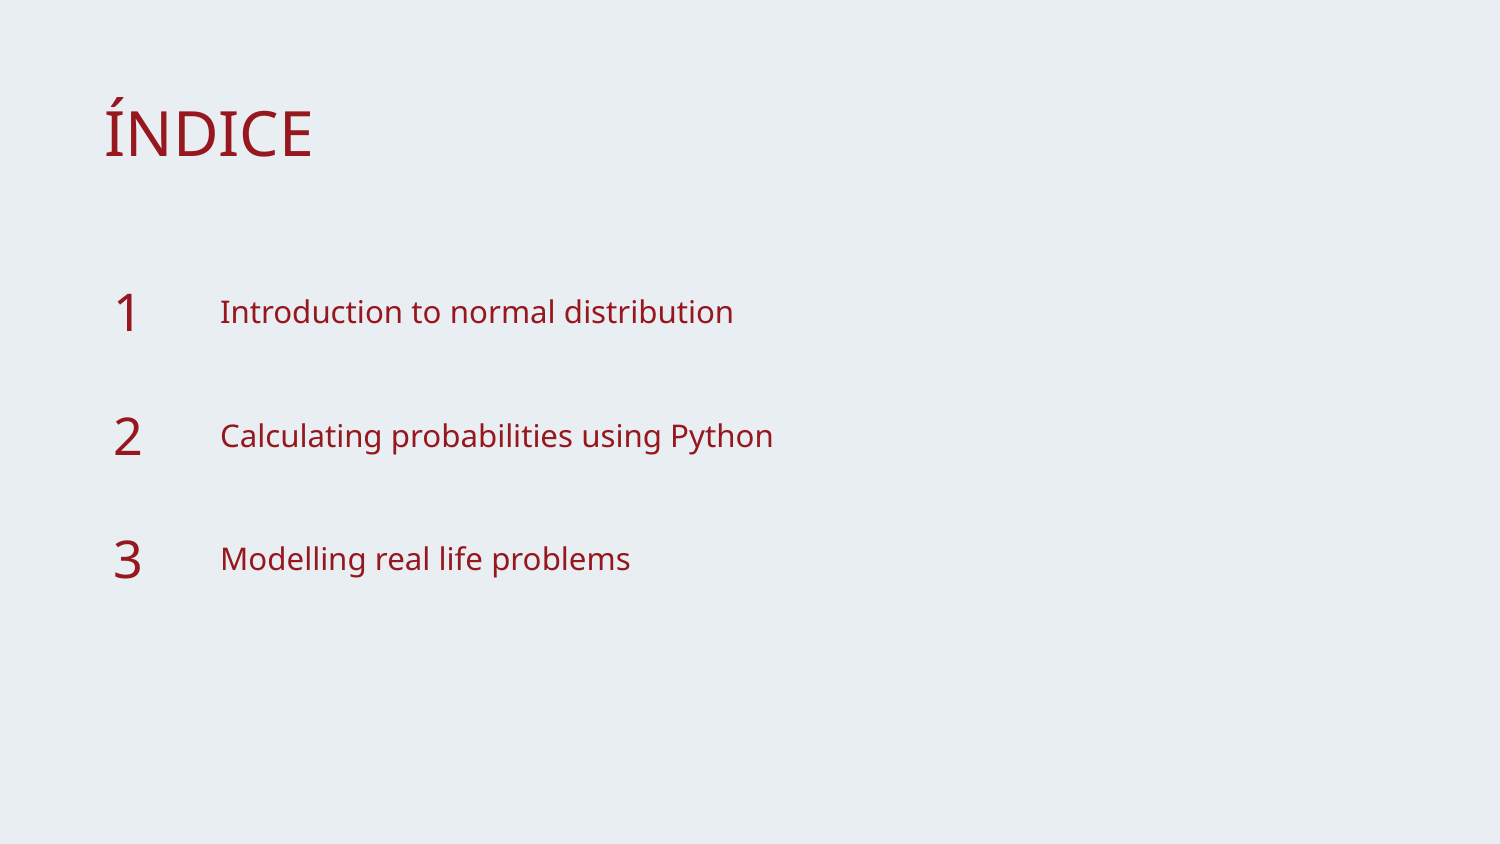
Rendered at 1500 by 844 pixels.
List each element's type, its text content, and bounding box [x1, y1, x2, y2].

text_box ÍNDICE [89, 79, 864, 185]
text_box 1 [98, 264, 172, 357]
text_box 3 [98, 511, 172, 605]
text_box Calculating probabilities using Python [205, 400, 861, 469]
text_box Modelling real life problems [205, 524, 758, 592]
text_box Introduction to normal distribution [205, 277, 890, 345]
text_box 2 [98, 388, 172, 481]
